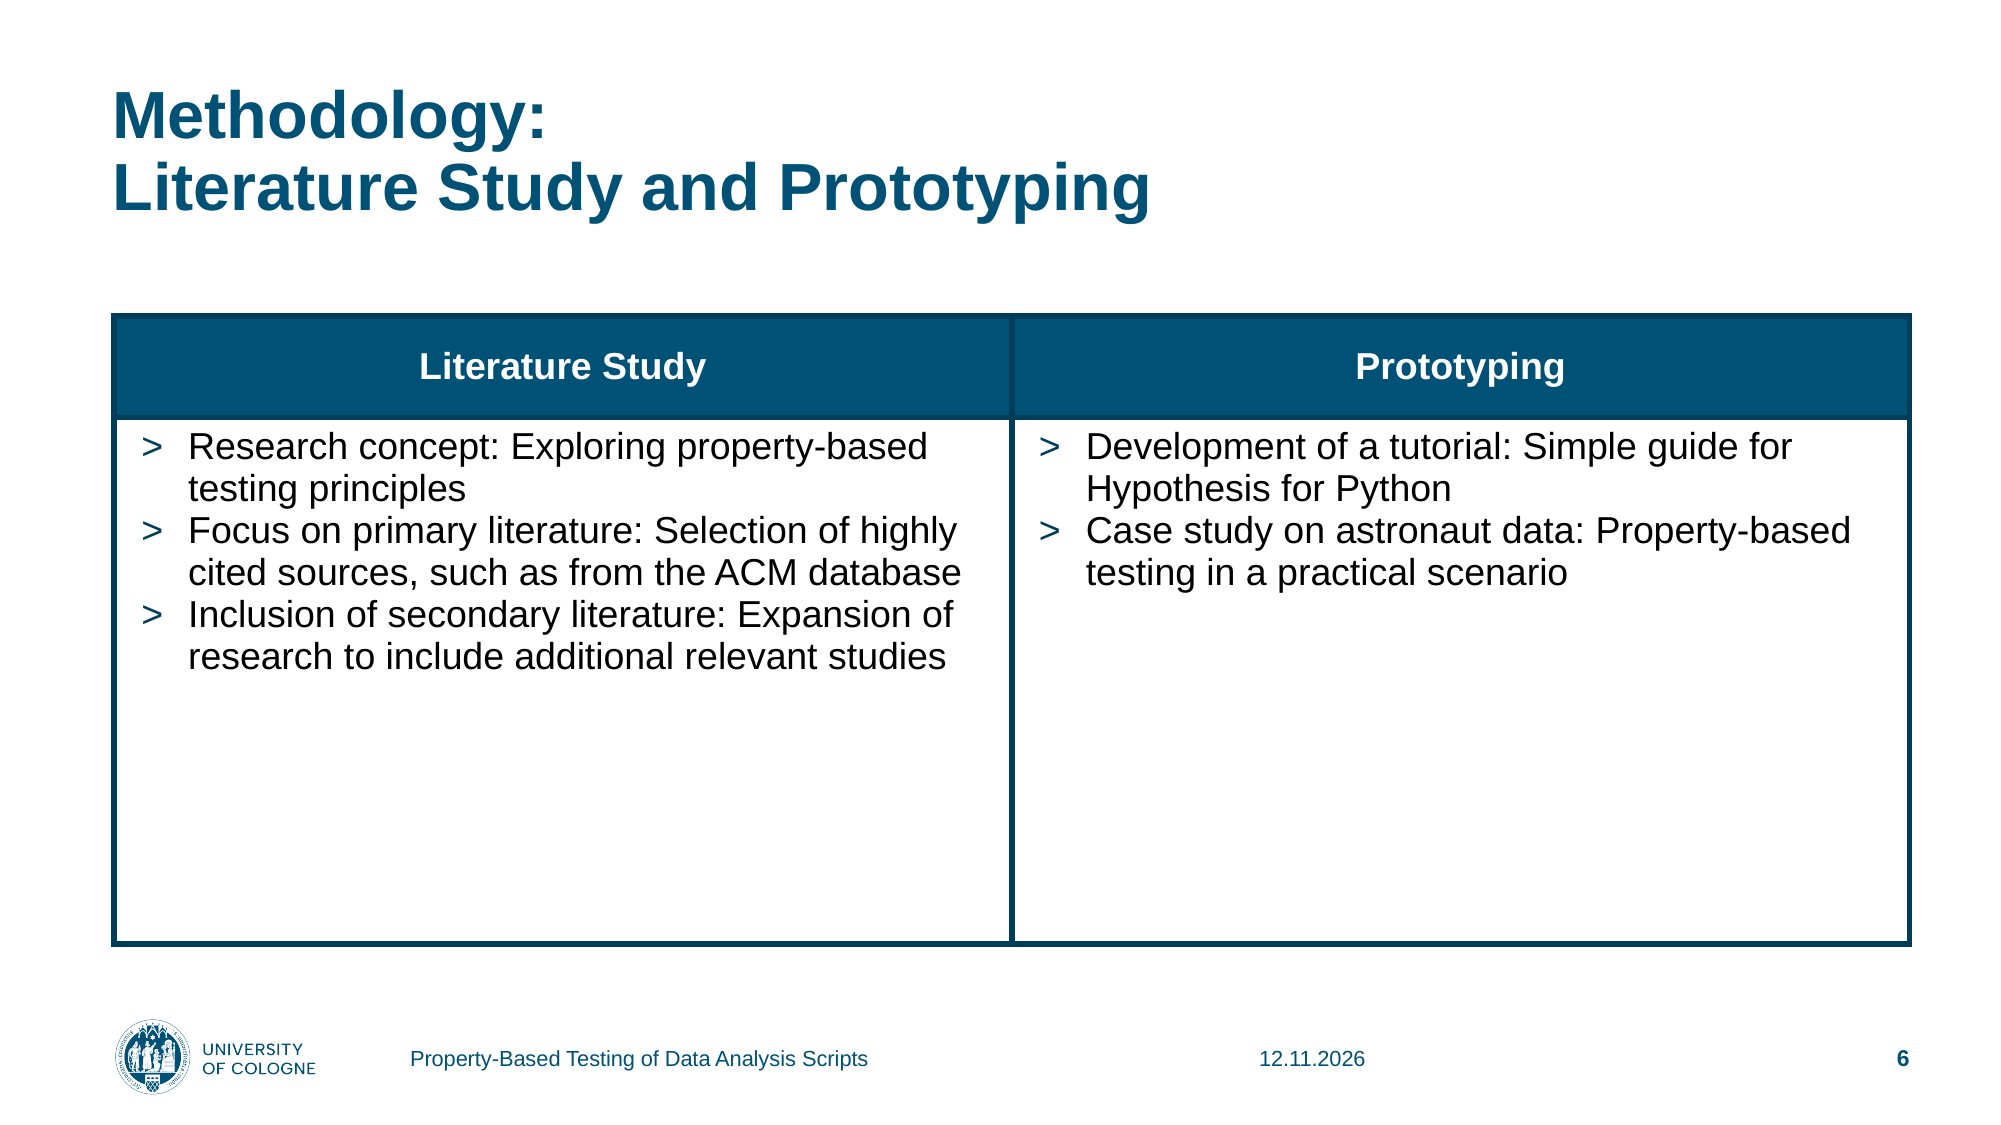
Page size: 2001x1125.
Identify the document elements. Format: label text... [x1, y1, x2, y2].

table_header Prototyping [1015, 319, 1907, 415]
table_cell Development of a tutorial: Simple guide for Hypothesis for Python Case study on astronaut data: Property-based testing in a practical scenario [1015, 420, 1907, 941]
picture [102, 1007, 328, 1107]
table_header Literature Study [117, 319, 1009, 415]
footer Property-Based Testing of Data Analysis Scripts [410, 1037, 1258, 1078]
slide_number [1259, 1037, 1459, 1078]
title Methodology: Literature Study and Prototyping [112, 80, 1910, 280]
table_cell Research concept: Exploring property-based testing principles Focus on primary literature: Selection of highly cited sources, such as from the ACM database Inclusion of secondary literature: Expansion of research to include additional relevant studies [117, 420, 1009, 941]
slide_number 6 [1459, 1037, 1910, 1078]
